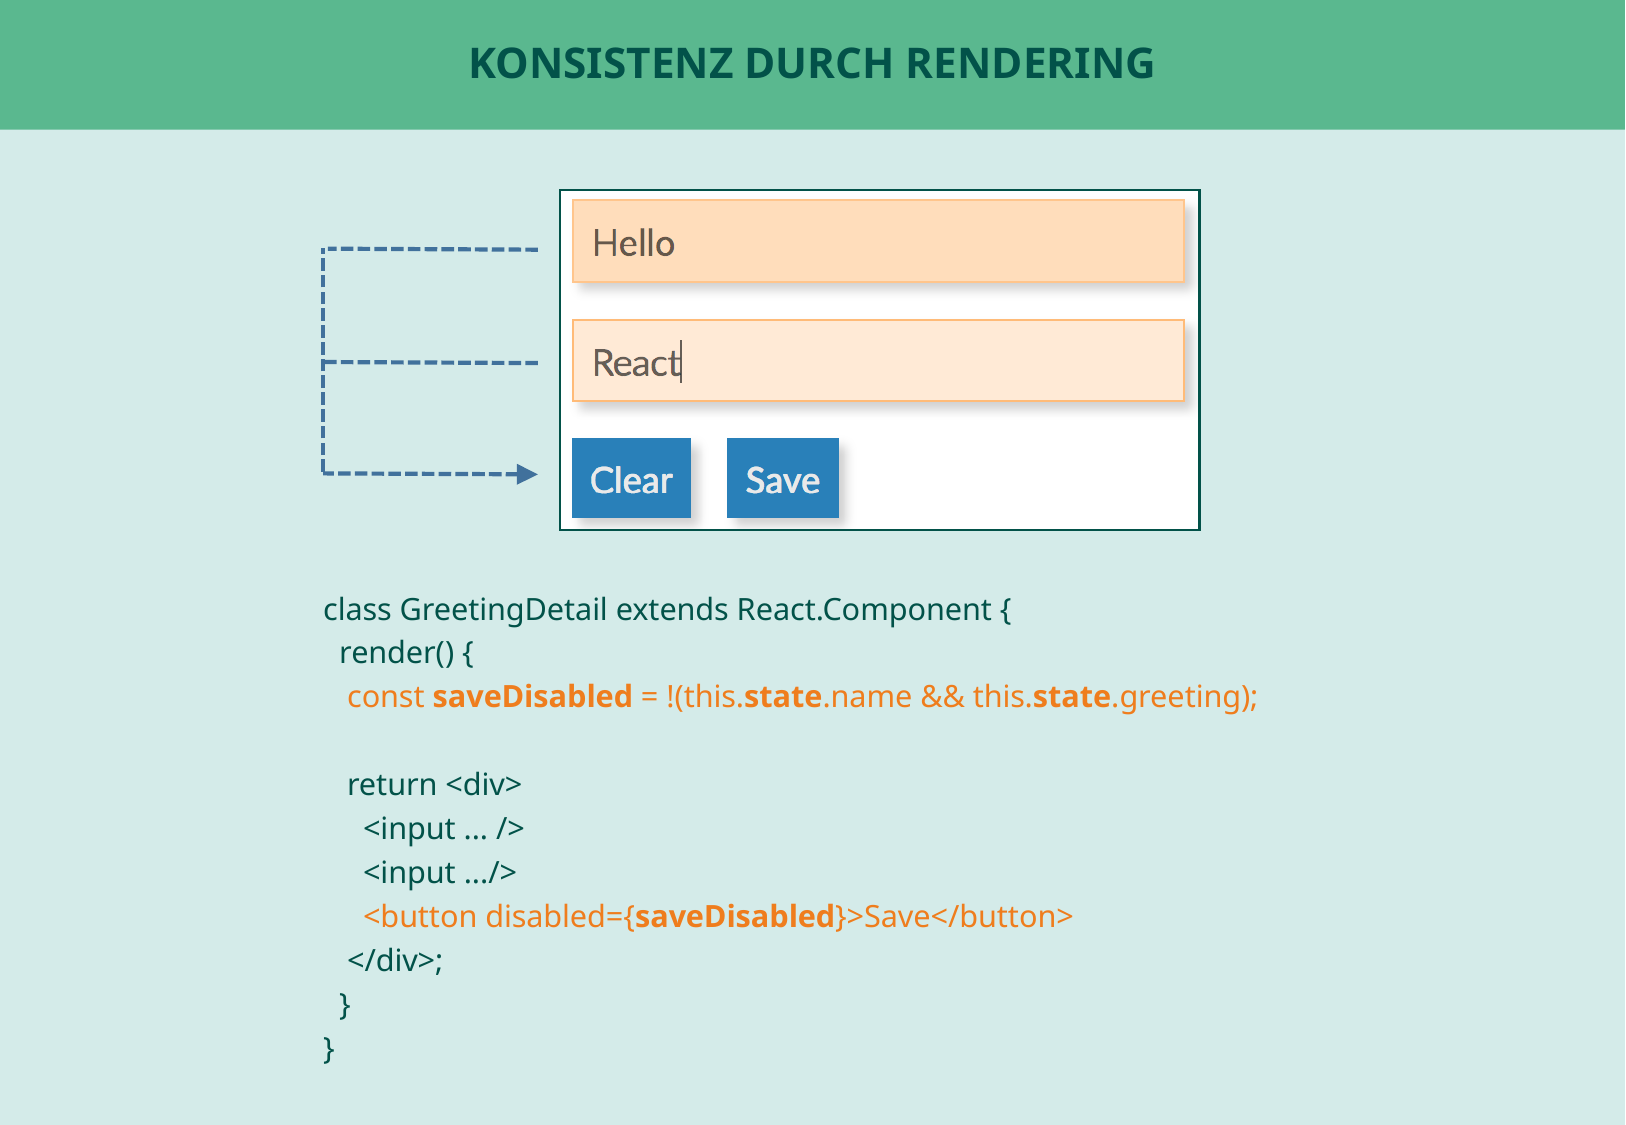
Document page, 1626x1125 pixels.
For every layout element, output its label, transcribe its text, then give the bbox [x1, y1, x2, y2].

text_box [560, 189, 1200, 531]
title Konsistenz durch rendering [0, 0, 1625, 130]
text_box class GreetingDetail extends React.Component { render() { const saveDisabled = !(this.state.name && this.state.greeting); return <div> <input ... /> <input .../> <button disabled={saveDisabled}>Save</button> </div>; } } [323, 582, 1625, 1066]
